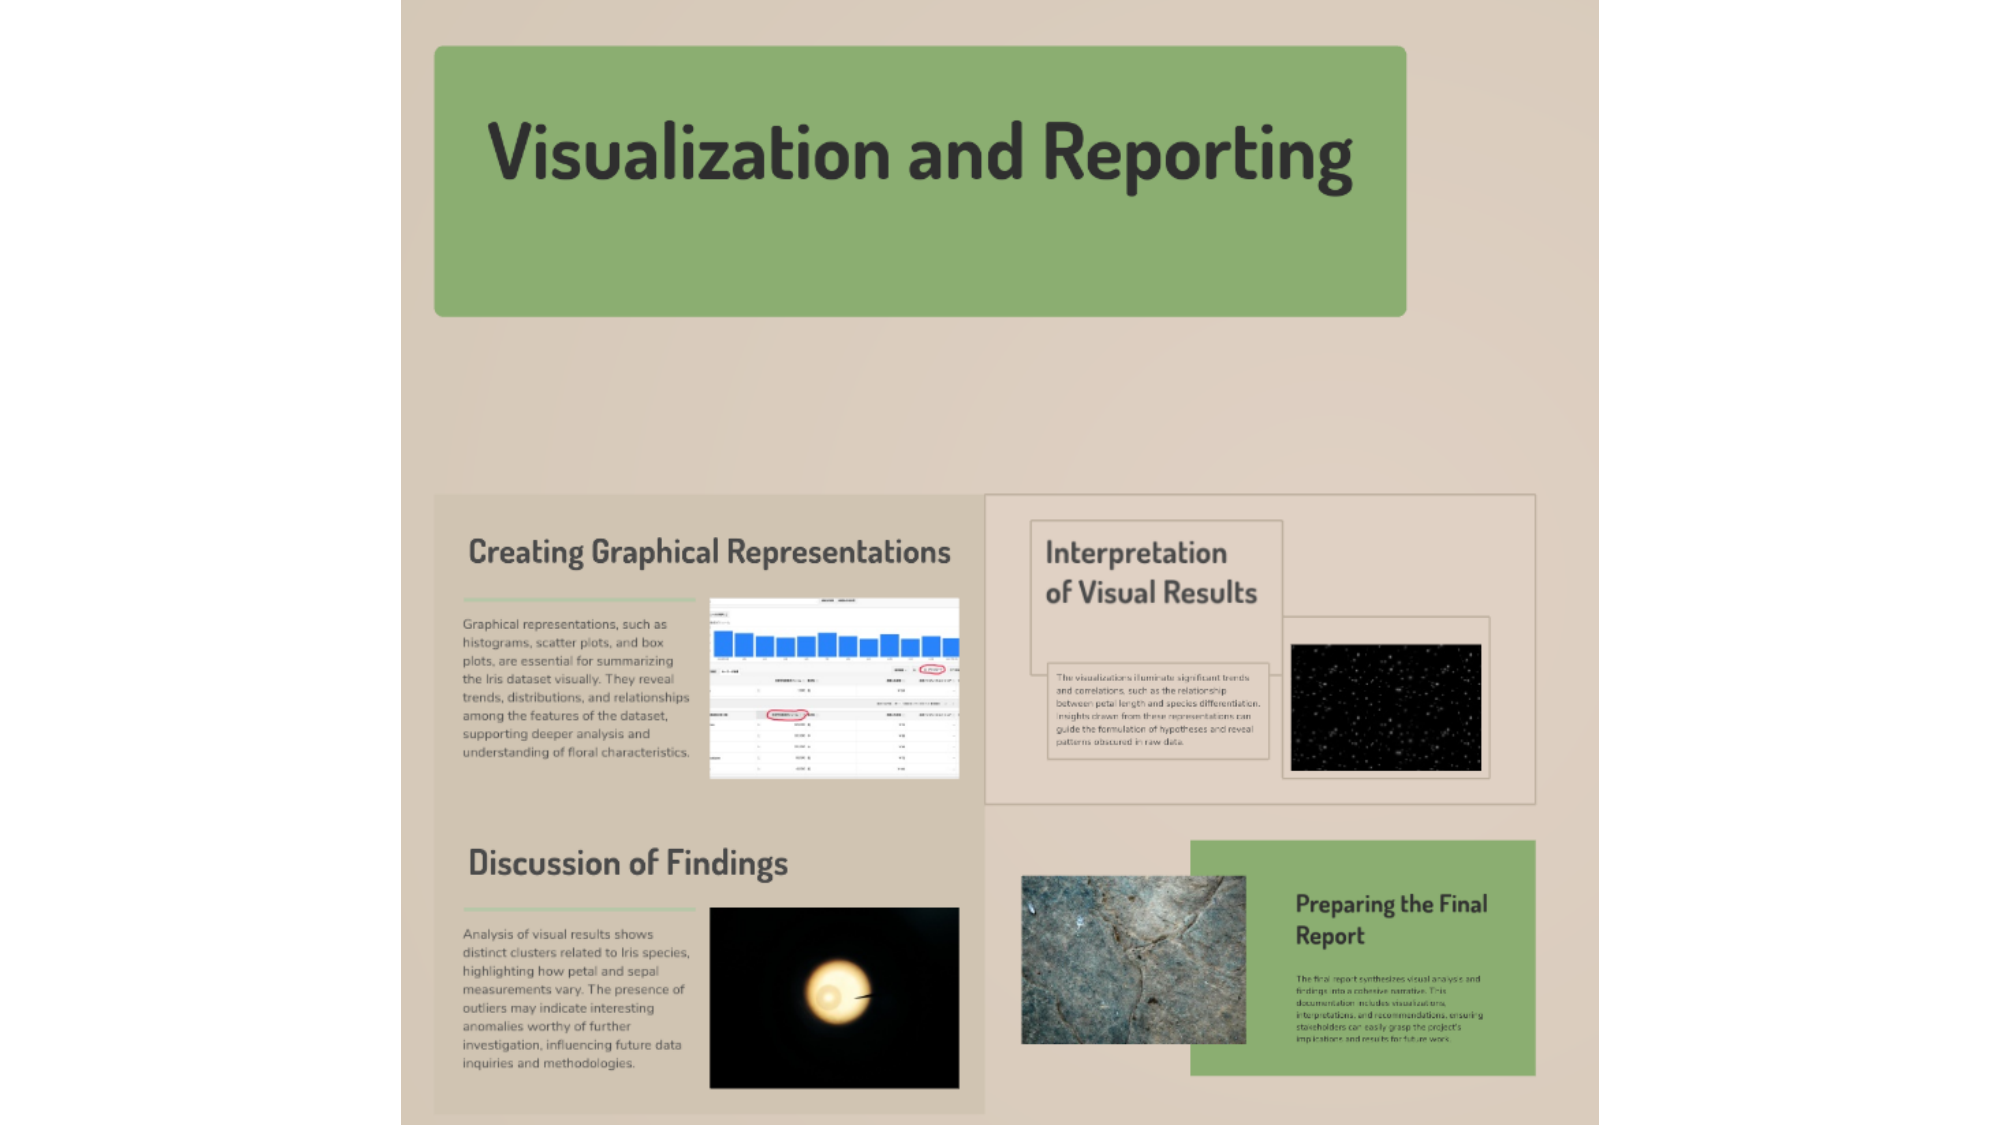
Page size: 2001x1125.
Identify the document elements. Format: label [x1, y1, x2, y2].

picture [400, 0, 1600, 1125]
